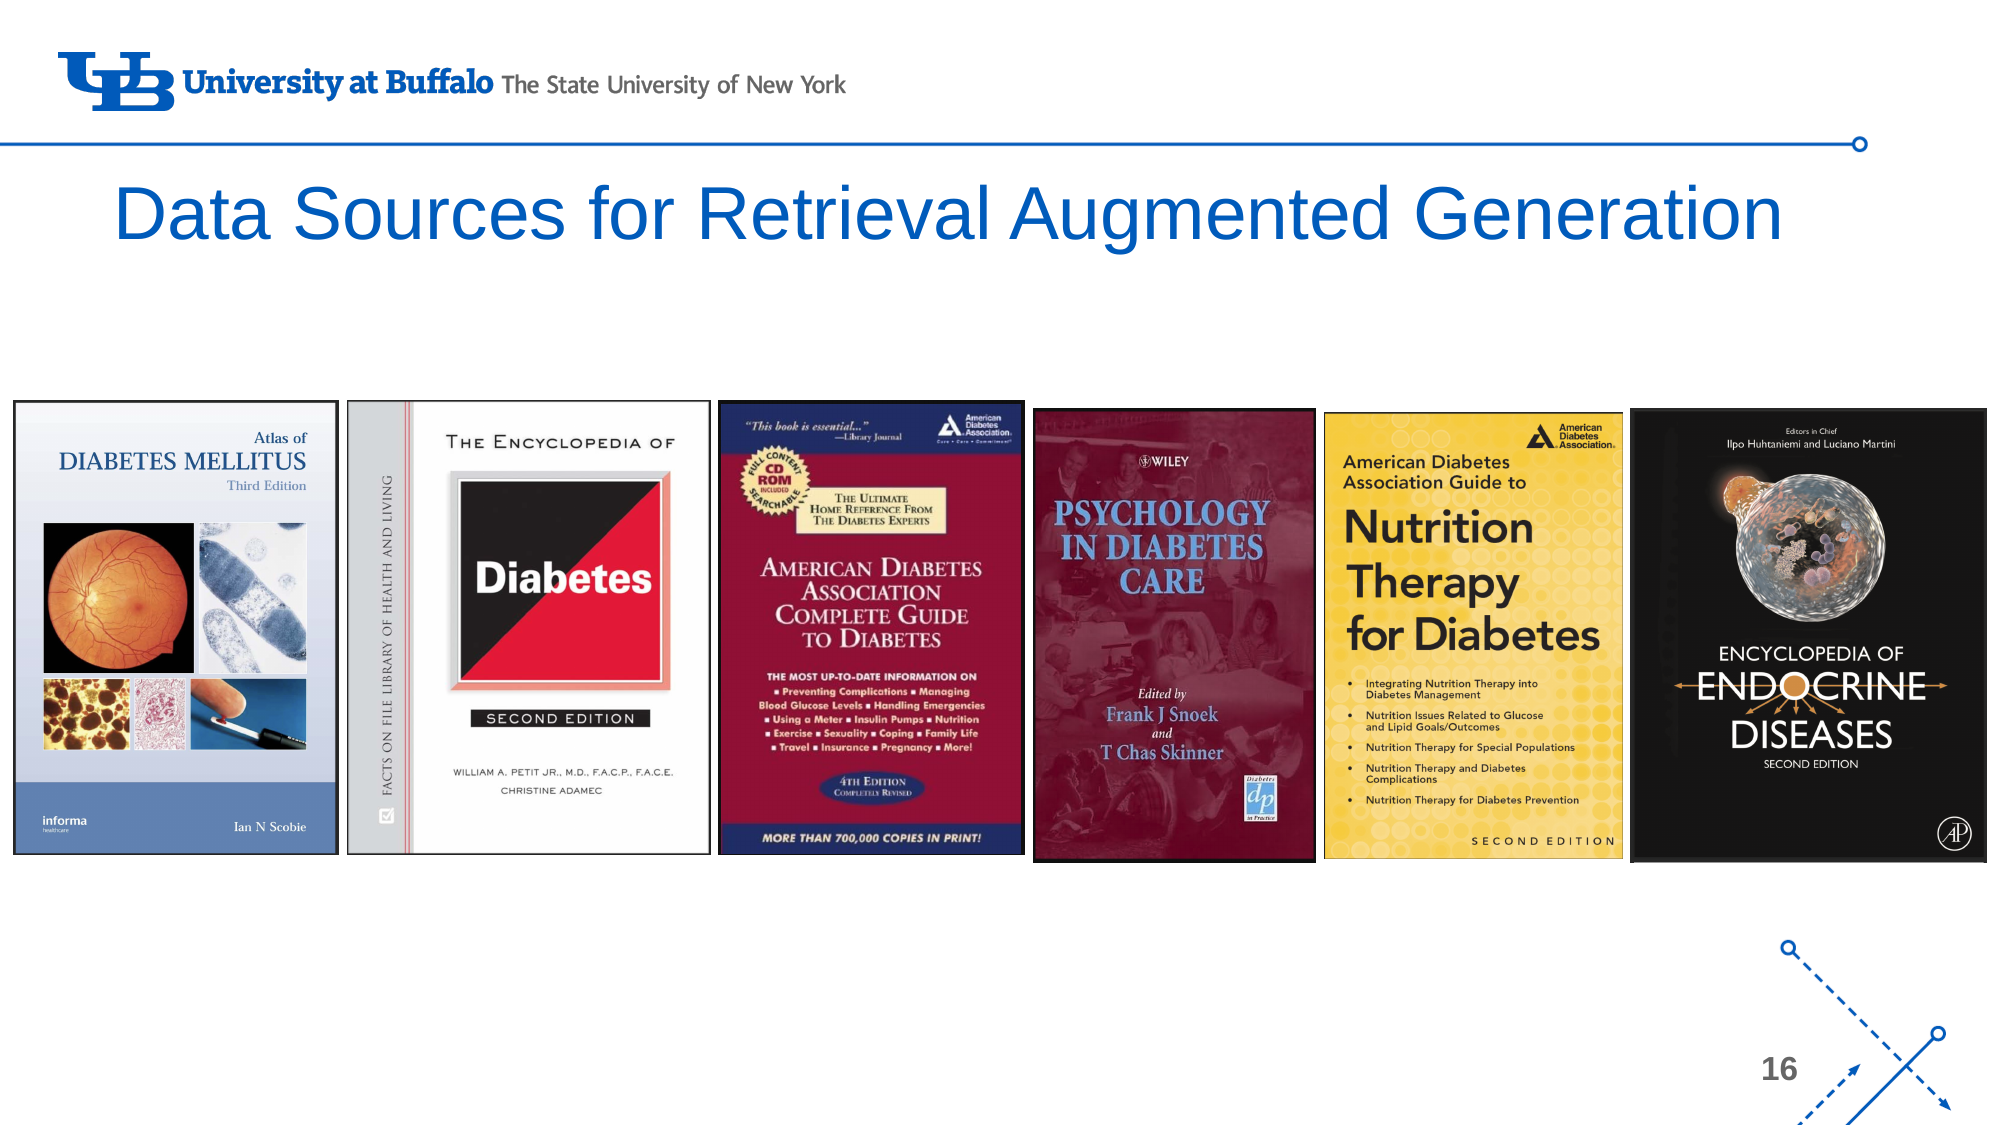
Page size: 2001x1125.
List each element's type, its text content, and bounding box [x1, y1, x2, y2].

title Data Sources for Retrieval Augmented Generation [86, 60, 1812, 264]
picture [0, 0, 2001, 1125]
